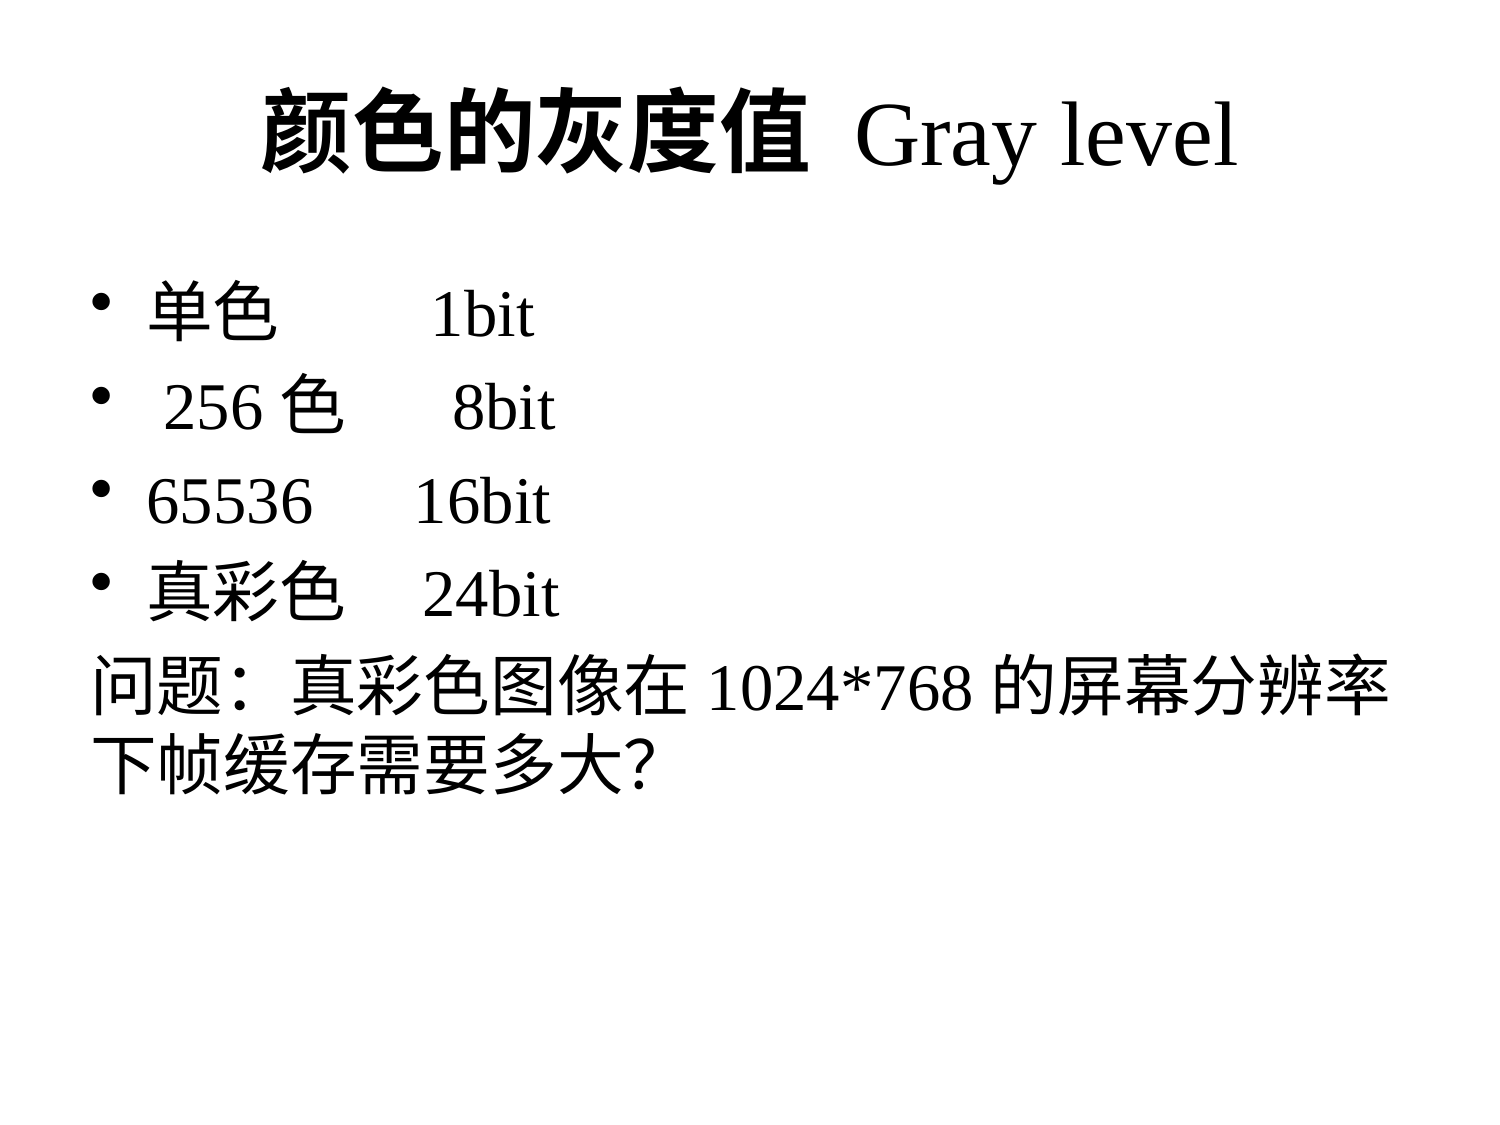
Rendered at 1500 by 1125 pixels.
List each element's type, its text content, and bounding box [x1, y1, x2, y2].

title 颜色的灰度值 Gray level [75, 66, 1425, 218]
list 单色 1bit 256色 8bit 65536 16bit 真彩色 24bit 问题：真彩色图像在1024*768的屏幕分辨率下帧缓存需要多大？ [75, 262, 1425, 1005]
